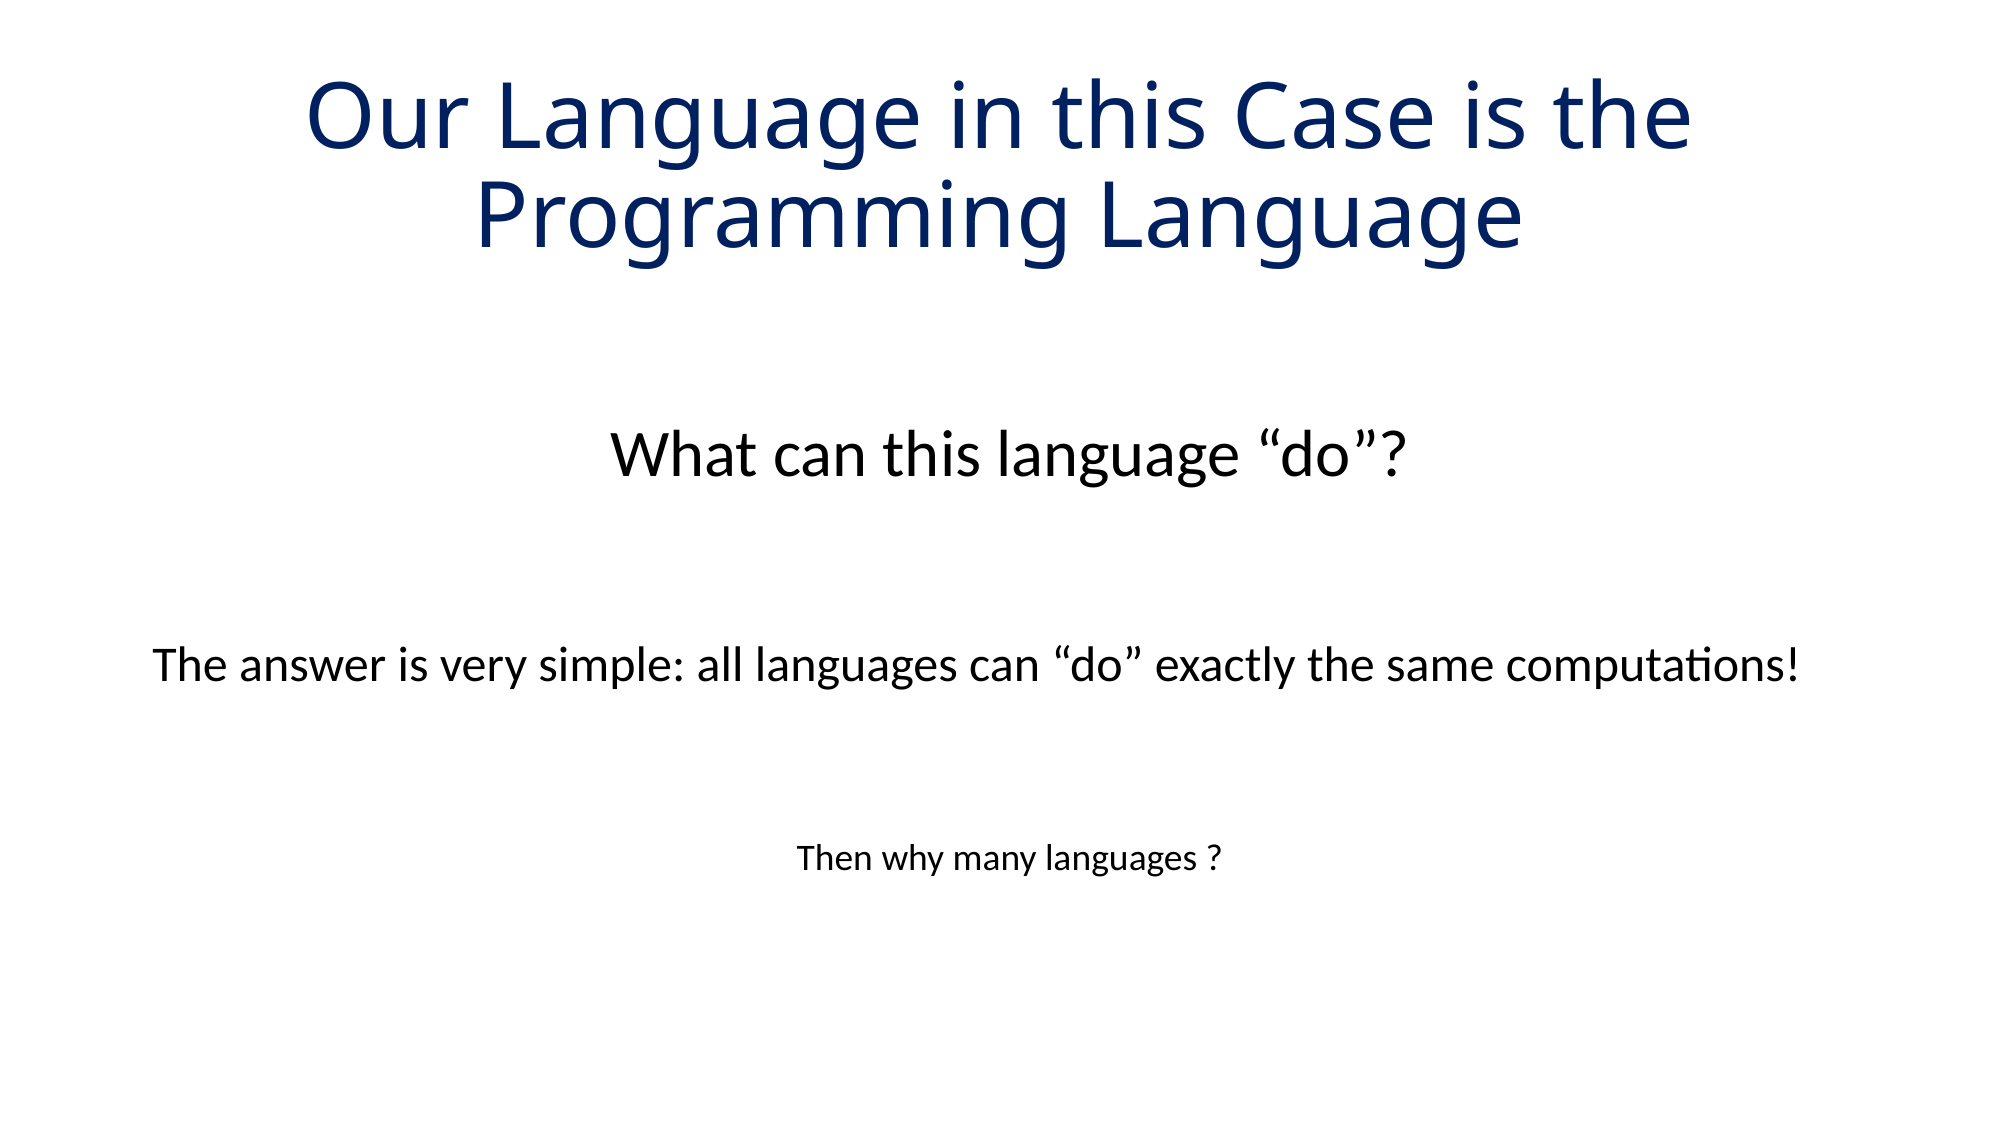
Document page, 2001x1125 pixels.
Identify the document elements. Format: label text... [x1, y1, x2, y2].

text_box What can this language “do”? [510, 402, 1511, 498]
text_box Then why many languages ? [510, 825, 1511, 886]
text_box The answer is very simple: all languages can “do” exactly the same computations! [137, 624, 1883, 699]
title Our Language in this Case is the Programming Language [137, 59, 1863, 278]
